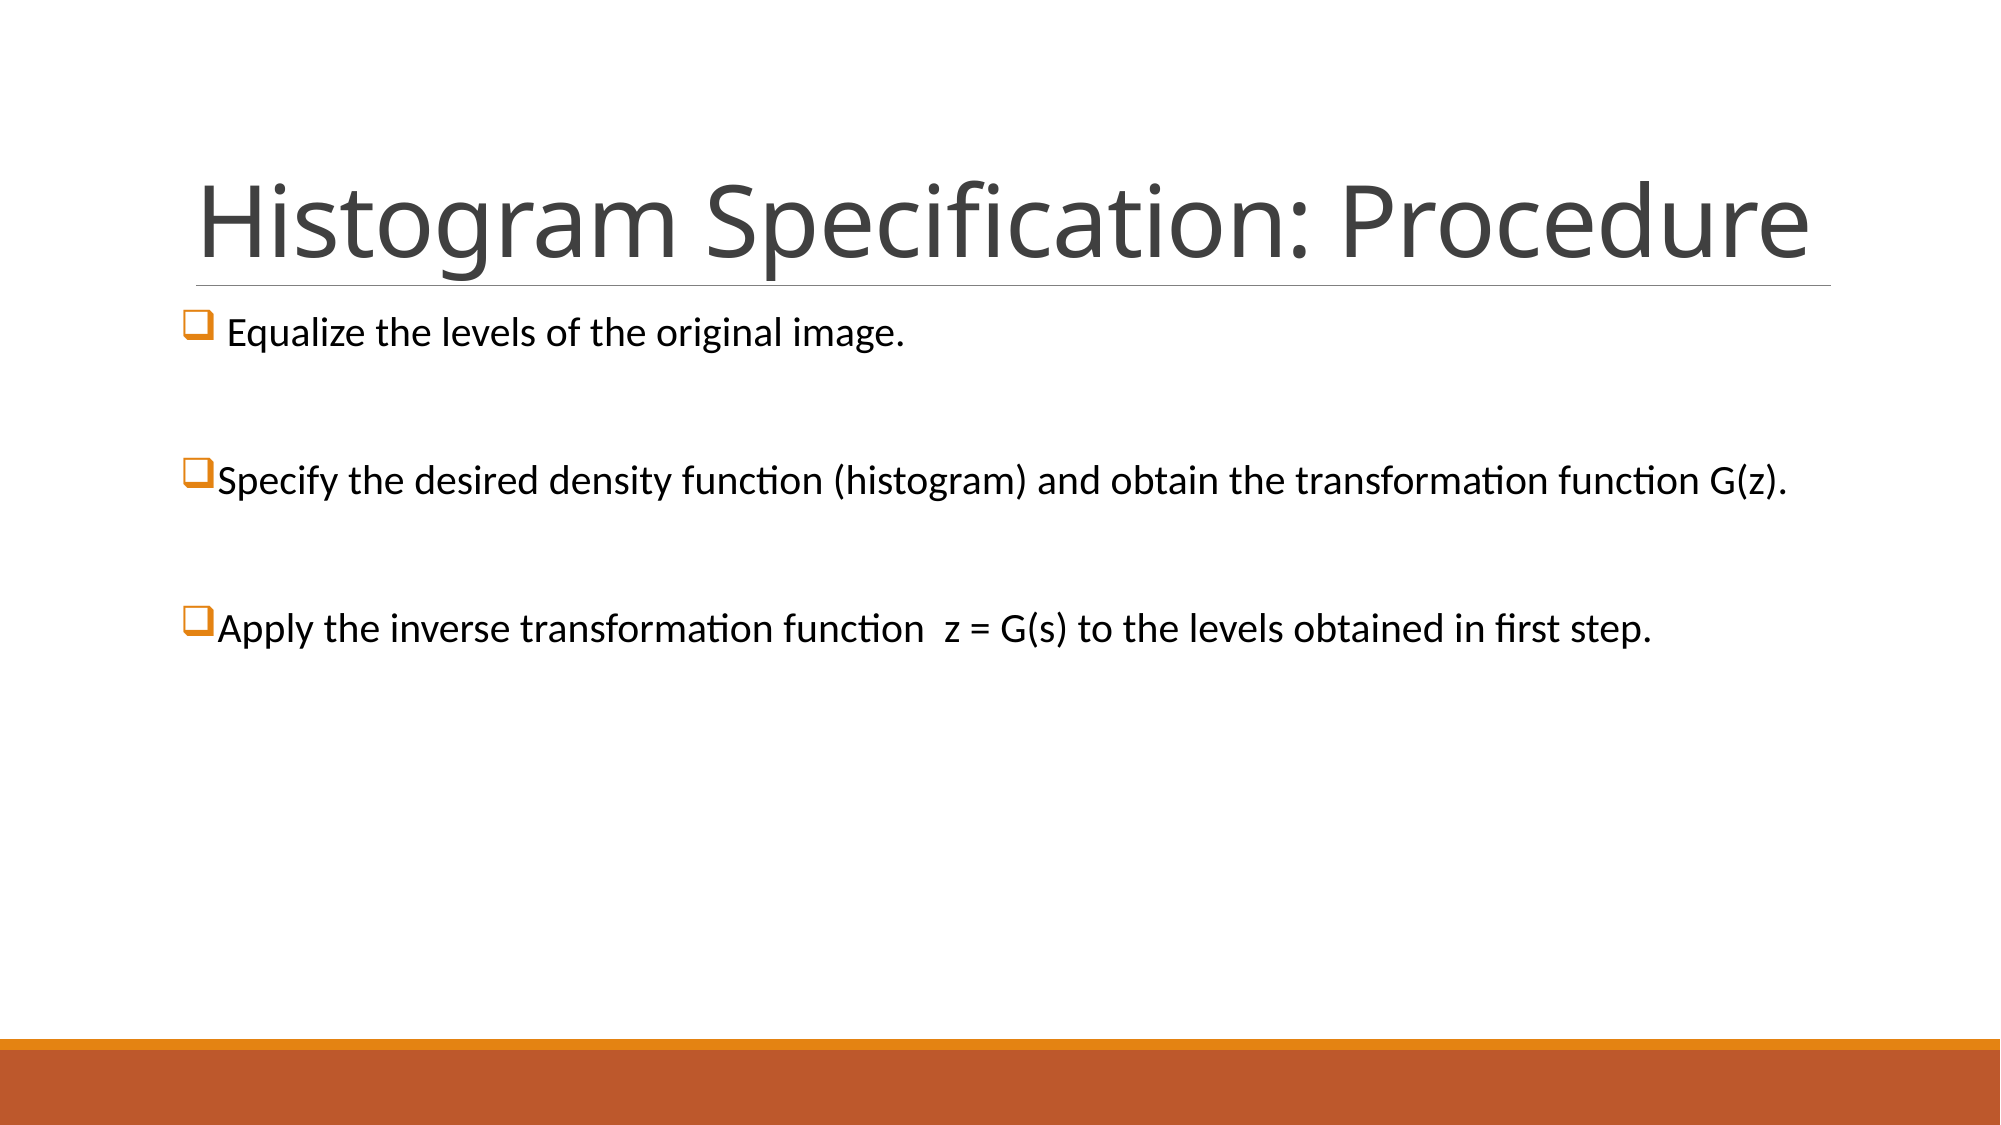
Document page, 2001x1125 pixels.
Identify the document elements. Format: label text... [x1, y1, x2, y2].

title Histogram Specification: Procedure [180, 47, 1830, 285]
list Equalize the levels of the original image. Specify the desired density function (histogram) and obtain the transformation function G(z). Apply the inverse transformation function z = G(s) to the levels obtained in first step. [180, 302, 1830, 963]
